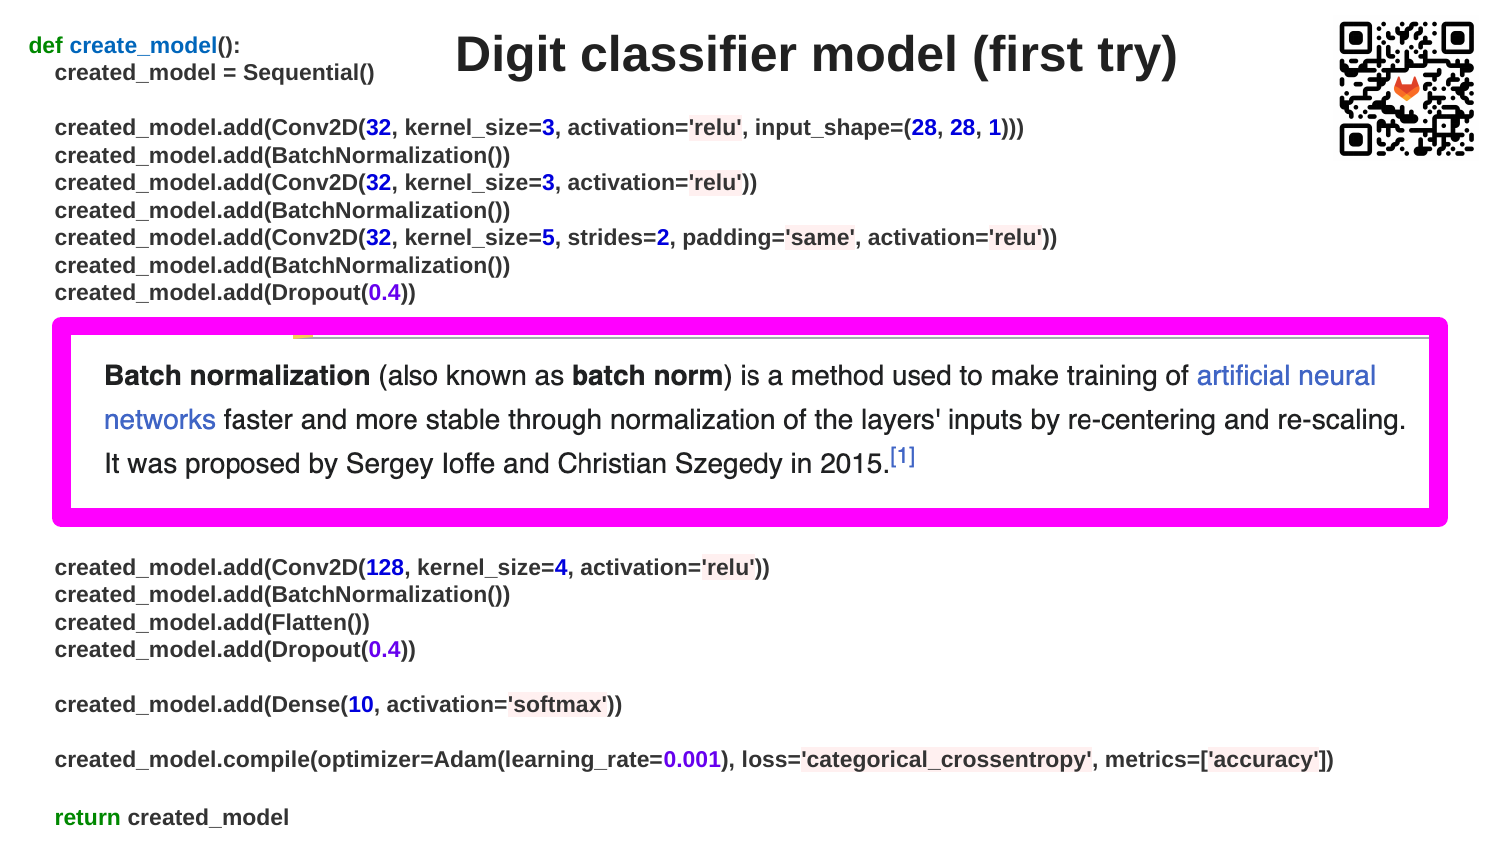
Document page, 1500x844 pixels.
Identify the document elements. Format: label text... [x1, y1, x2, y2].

picture [1332, 15, 1479, 162]
text_box Digit classifier model (first try) [440, 6, 1299, 97]
picture [70, 335, 1430, 509]
text_box def create_model(): created_model = Sequential() created_model.add(Conv2D(32, kernel_size=3, activation='relu', input_shape=(28, 28, 1))) created_model.add(BatchNormalization()) created_model.add(Conv2D(32, kernel_size=3, activation='relu')) created_model.add(BatchNormalization()) created_model.add(Conv2D(32, kernel_size=5, strides=2, padding='same', activation='relu')) created_model.add(BatchNormalization()) created_model.add(Dropout(0.4)) created_model.add(Conv2D(64, kernel_size=3, activation='relu')) created_model.add(BatchNormalization()) created_model.add(Conv2D(64, kernel_size=3, activation='relu')) created_model.add(BatchNormalization()) created_model.add(Conv2D(64, kernel_size=5, strides=2, padding='same', activation='relu')) created_model.add(BatchNormalization()) created_model.add(Dropout(0.4)) created_model.add(Conv2D(128, kernel_size=4, activation='relu')) created_model.add(BatchNormalization()) created_model.add(Flatten()) created_model.add(Dropout(0.4)) created_model.add(Dense(10, activation='softmax')) created_model.compile(optimizer=Adam(learning_rate=0.001), loss='categorical_crossentropy', metrics=['accuracy']) return created_model [13, 15, 1500, 844]
